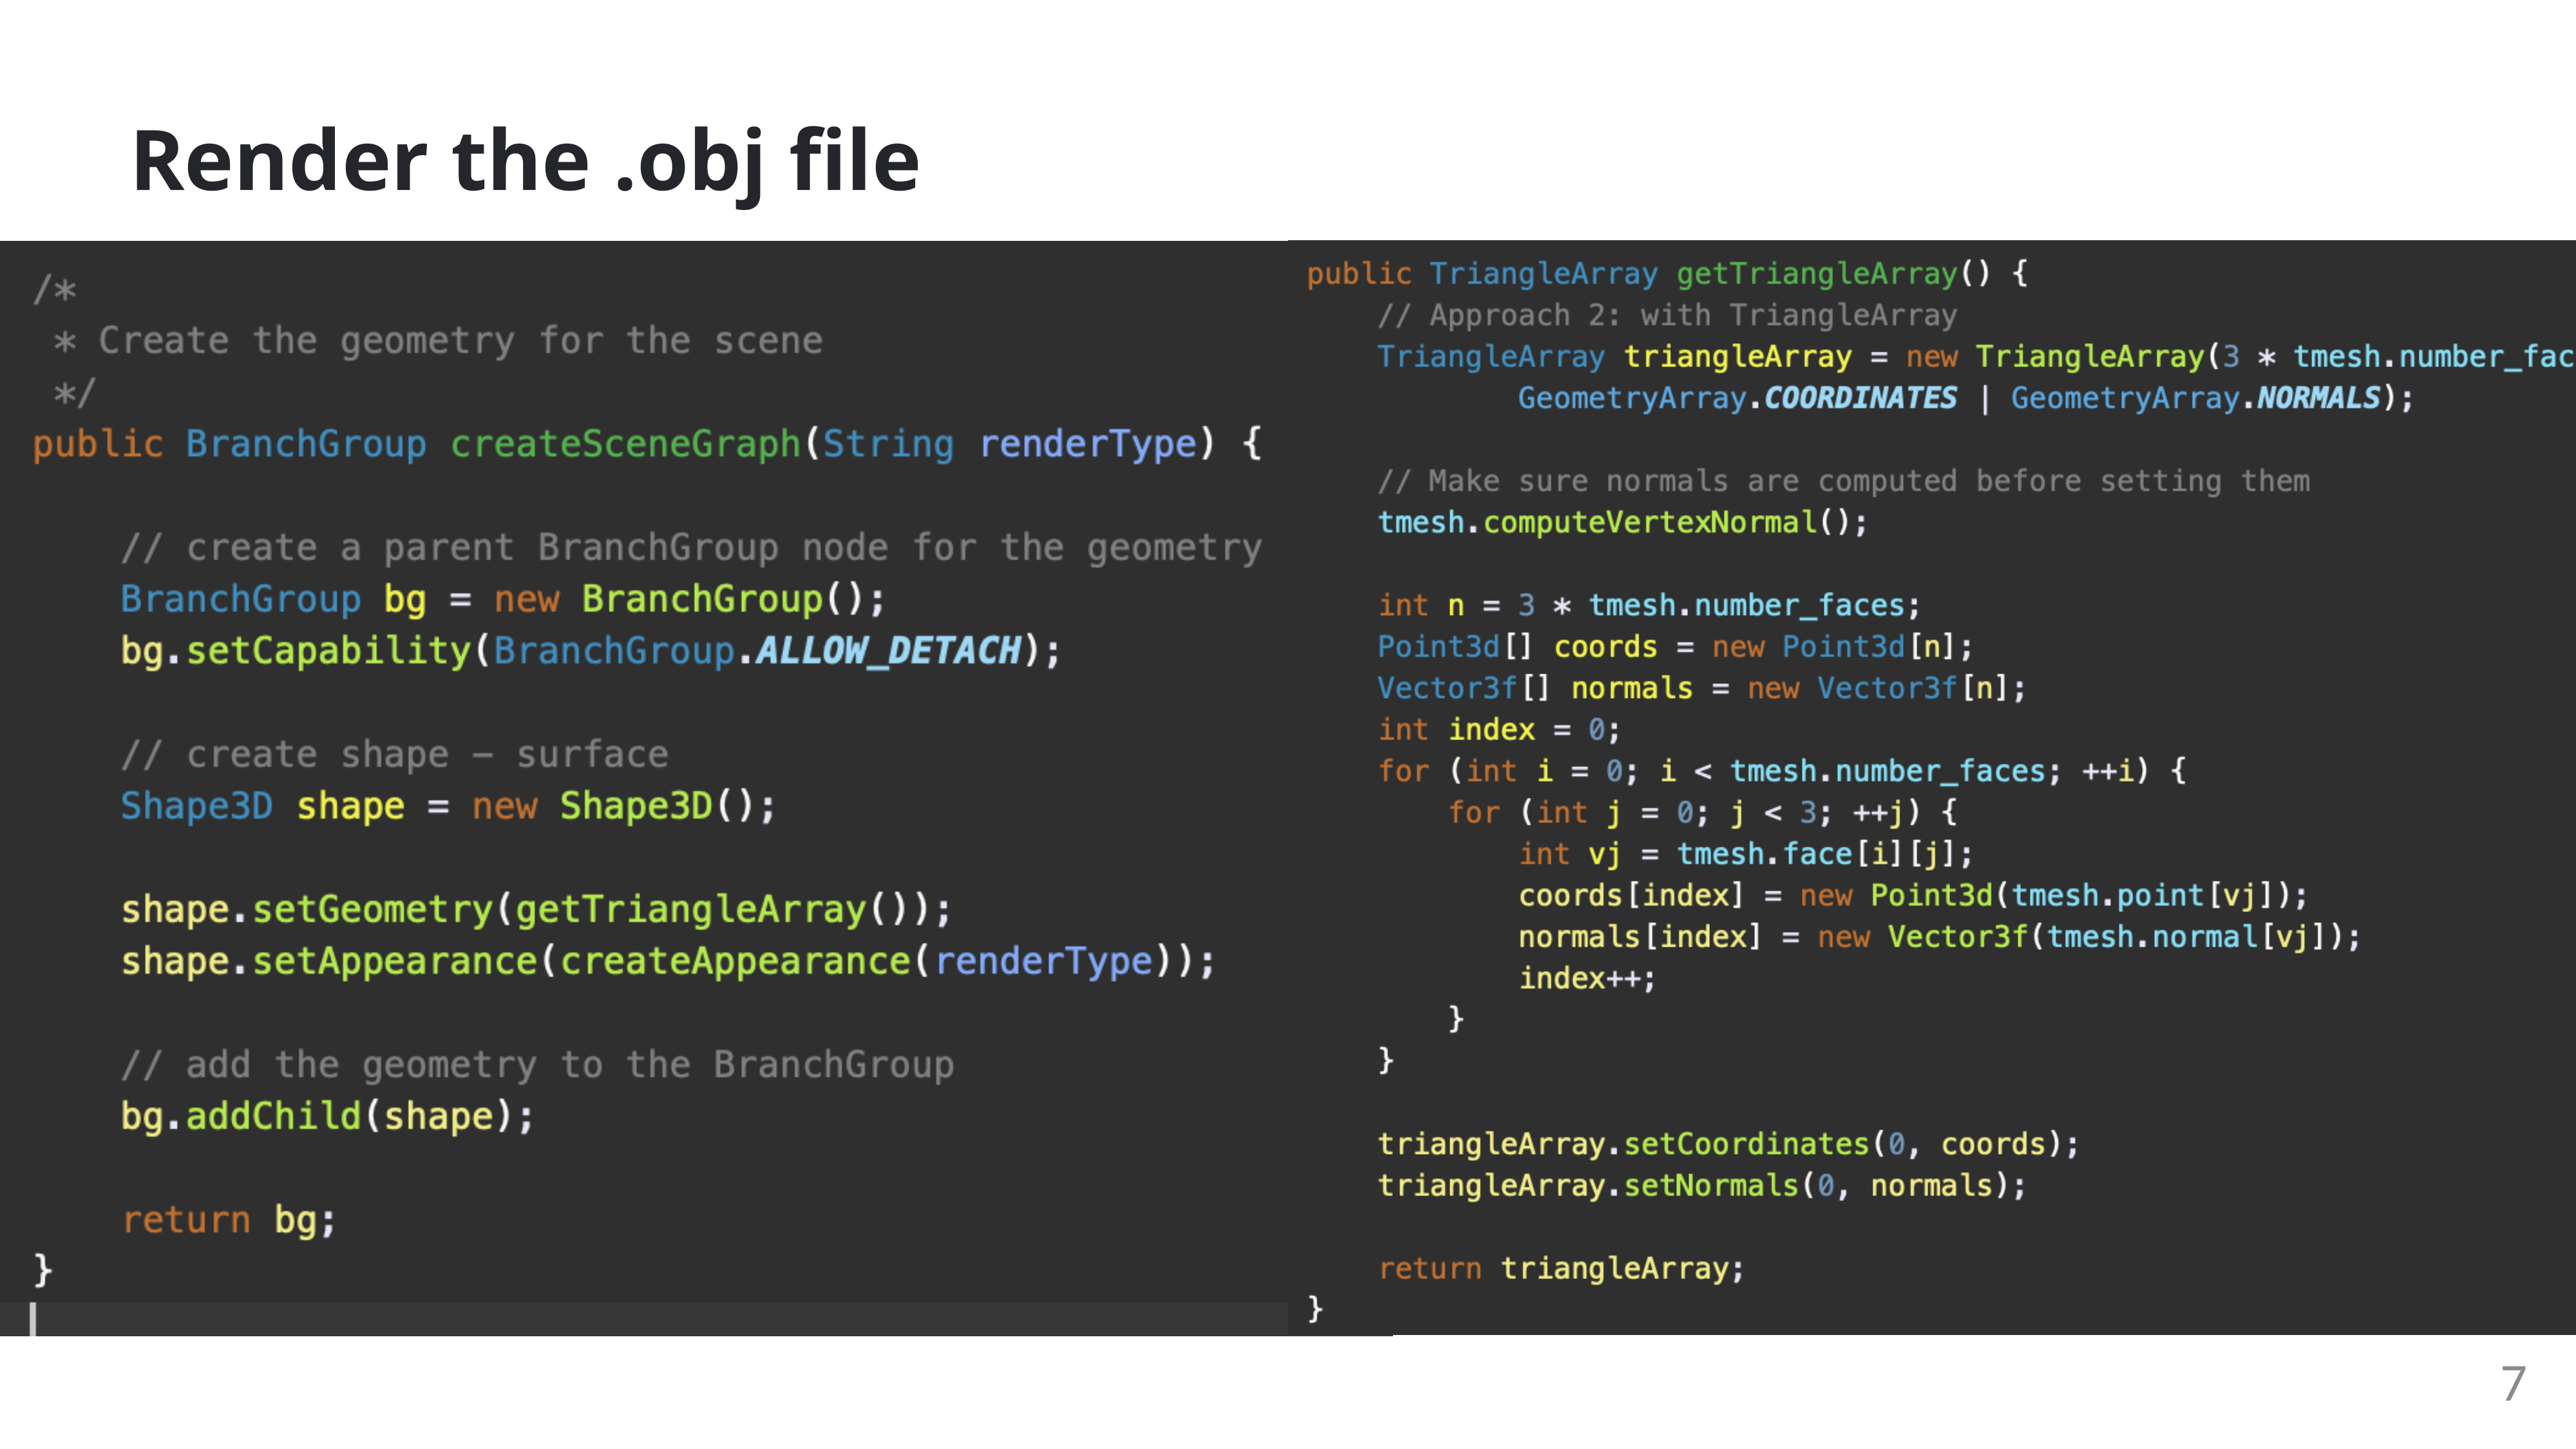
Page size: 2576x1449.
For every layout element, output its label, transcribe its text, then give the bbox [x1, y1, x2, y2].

title Render the .obj file [120, 113, 1577, 241]
picture [0, 240, 2576, 1336]
slide_number 7 [1957, 1340, 2537, 1418]
